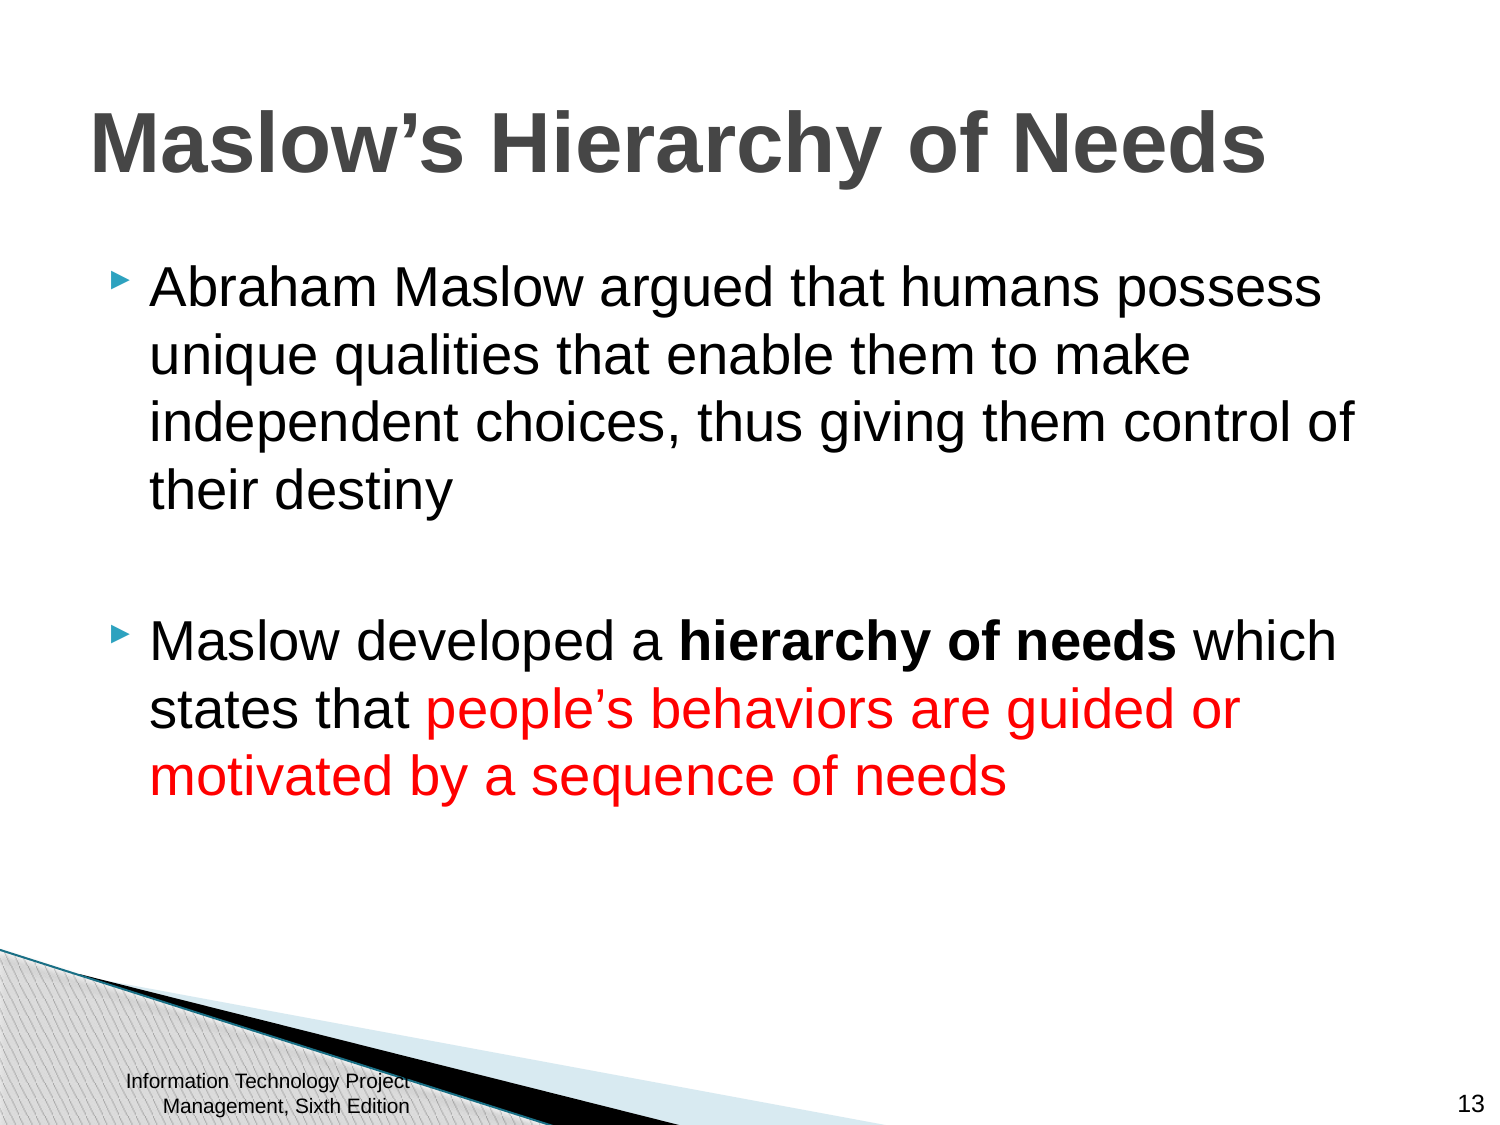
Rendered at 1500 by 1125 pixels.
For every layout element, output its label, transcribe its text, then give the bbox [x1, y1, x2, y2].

footer Information Technology Project Management, Sixth Edition [0, 1065, 425, 1125]
title Maslow’s Hierarchy of Needs [75, 45, 1425, 233]
list Abraham Maslow argued that humans possess unique qualities that enable them to make independent choices, thus giving them control of their destiny Maslow developed a hierarchy of needs which states that people’s behaviors are guided or motivated by a sequence of needs [75, 242, 1425, 986]
slide_number 13 [1408, 1065, 1500, 1125]
